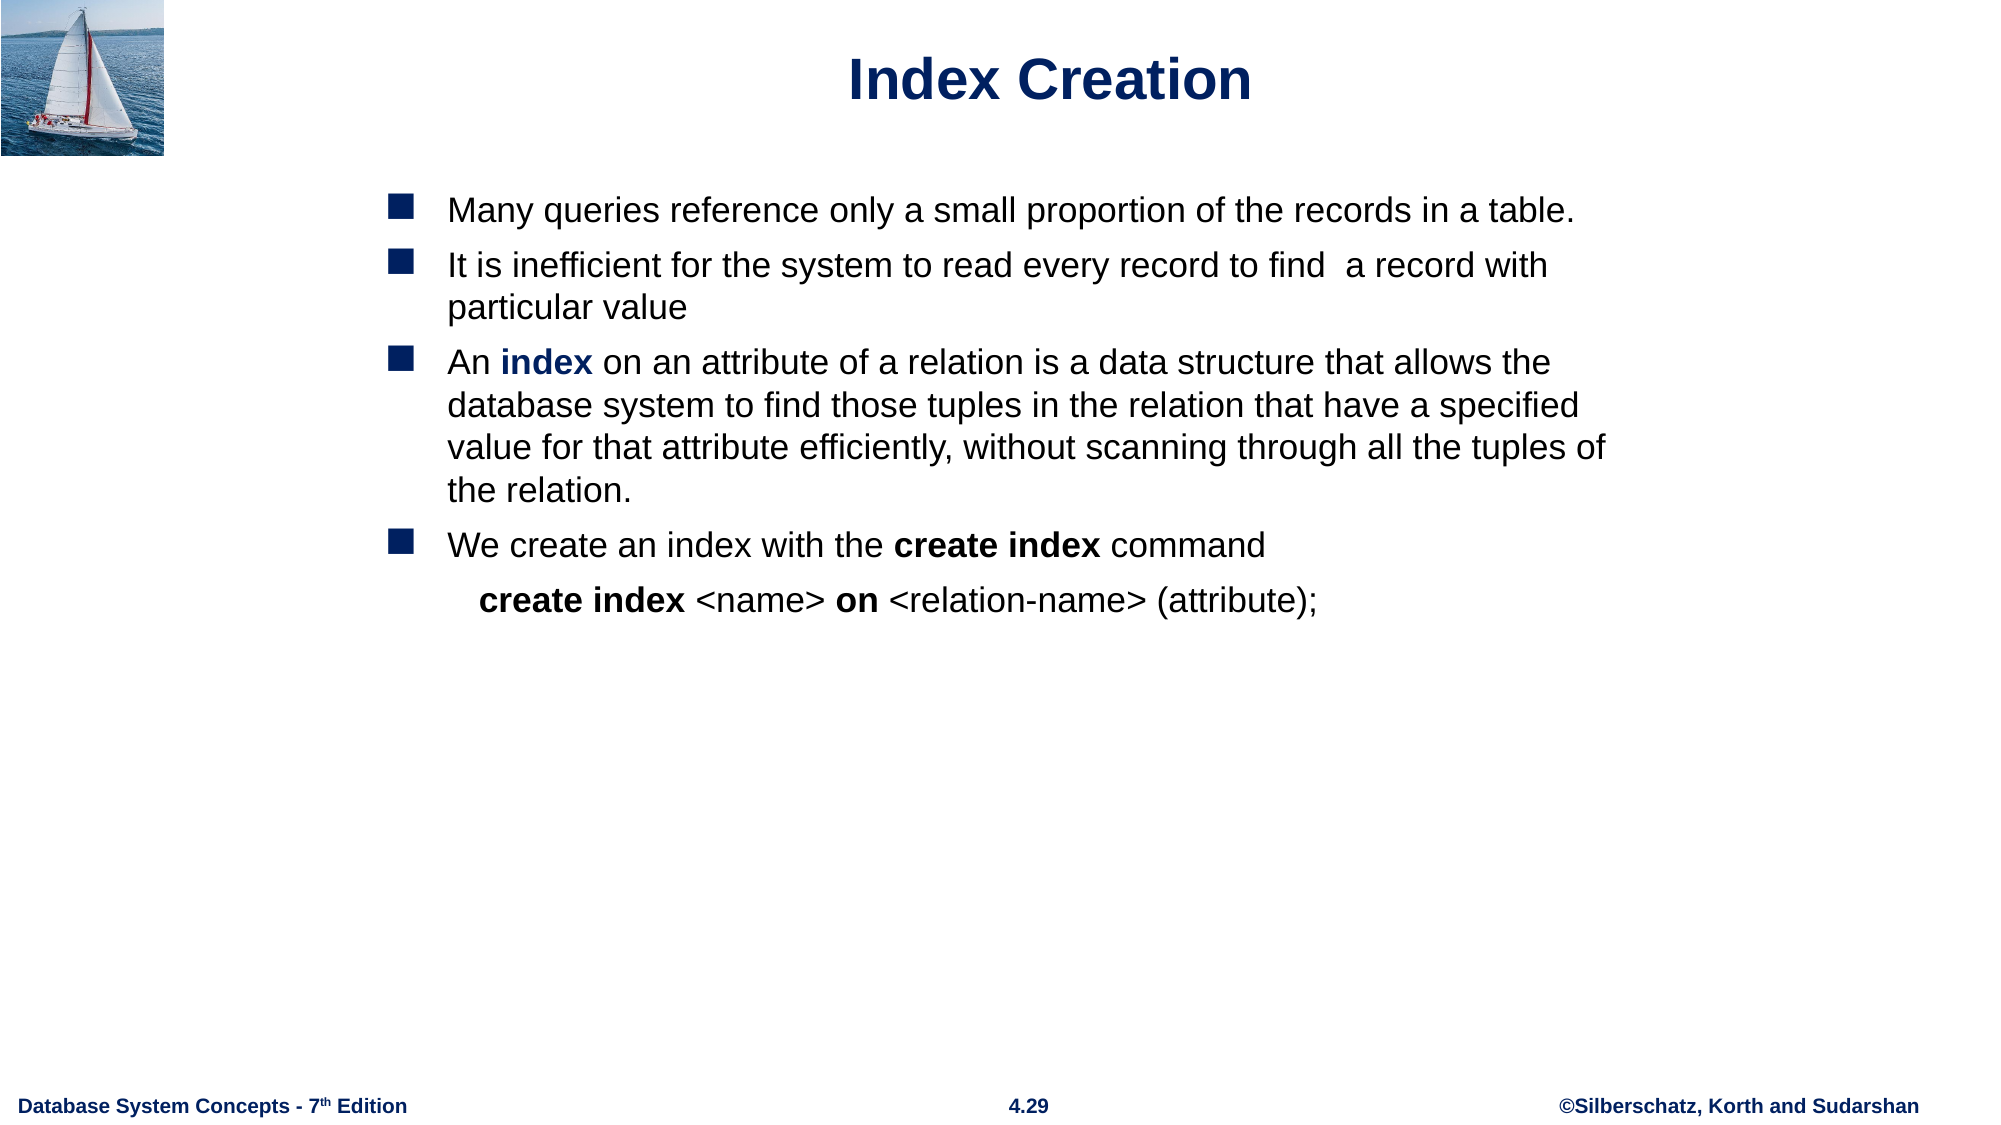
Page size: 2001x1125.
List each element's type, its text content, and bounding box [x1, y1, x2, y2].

picture [1, 0, 164, 156]
title Index Creation [167, 18, 1935, 120]
list Many queries reference only a small proportion of the records in a table. It is inefficient for the system to read every record to find a record with particular value An index on an attribute of a relation is a data structure that allows the database system to find those tuples in the relation that have a specified value for that attribute efficiently, without scanning through all the tuples of the relation. We create an index with the create index command create index <name> on <relation-name> (attribute); [376, 179, 1630, 854]
